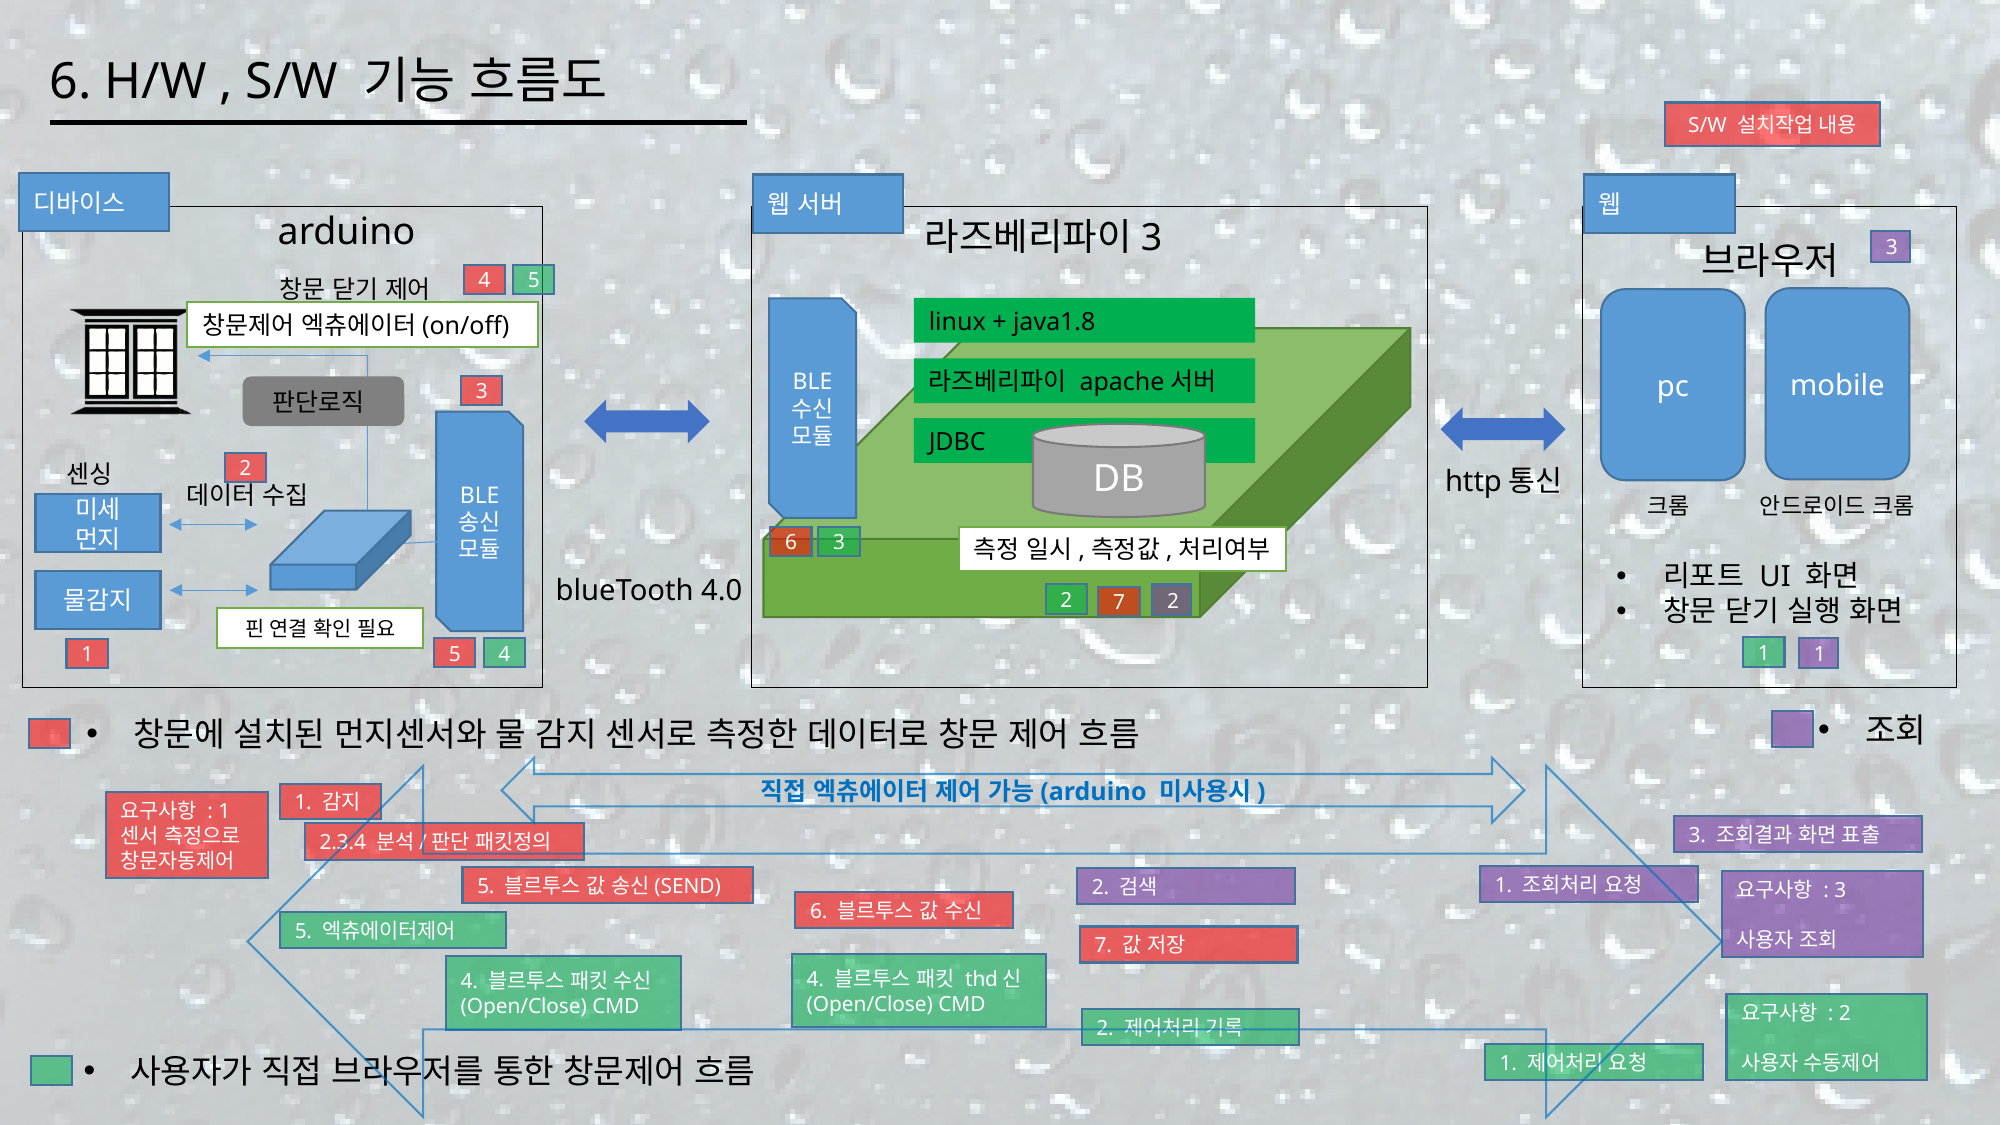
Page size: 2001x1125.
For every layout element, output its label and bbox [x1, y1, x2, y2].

text_box [190, 362, 374, 533]
text_box [0, 0, 2000, 1125]
picture [61, 301, 198, 423]
text_box [34, 41, 747, 123]
